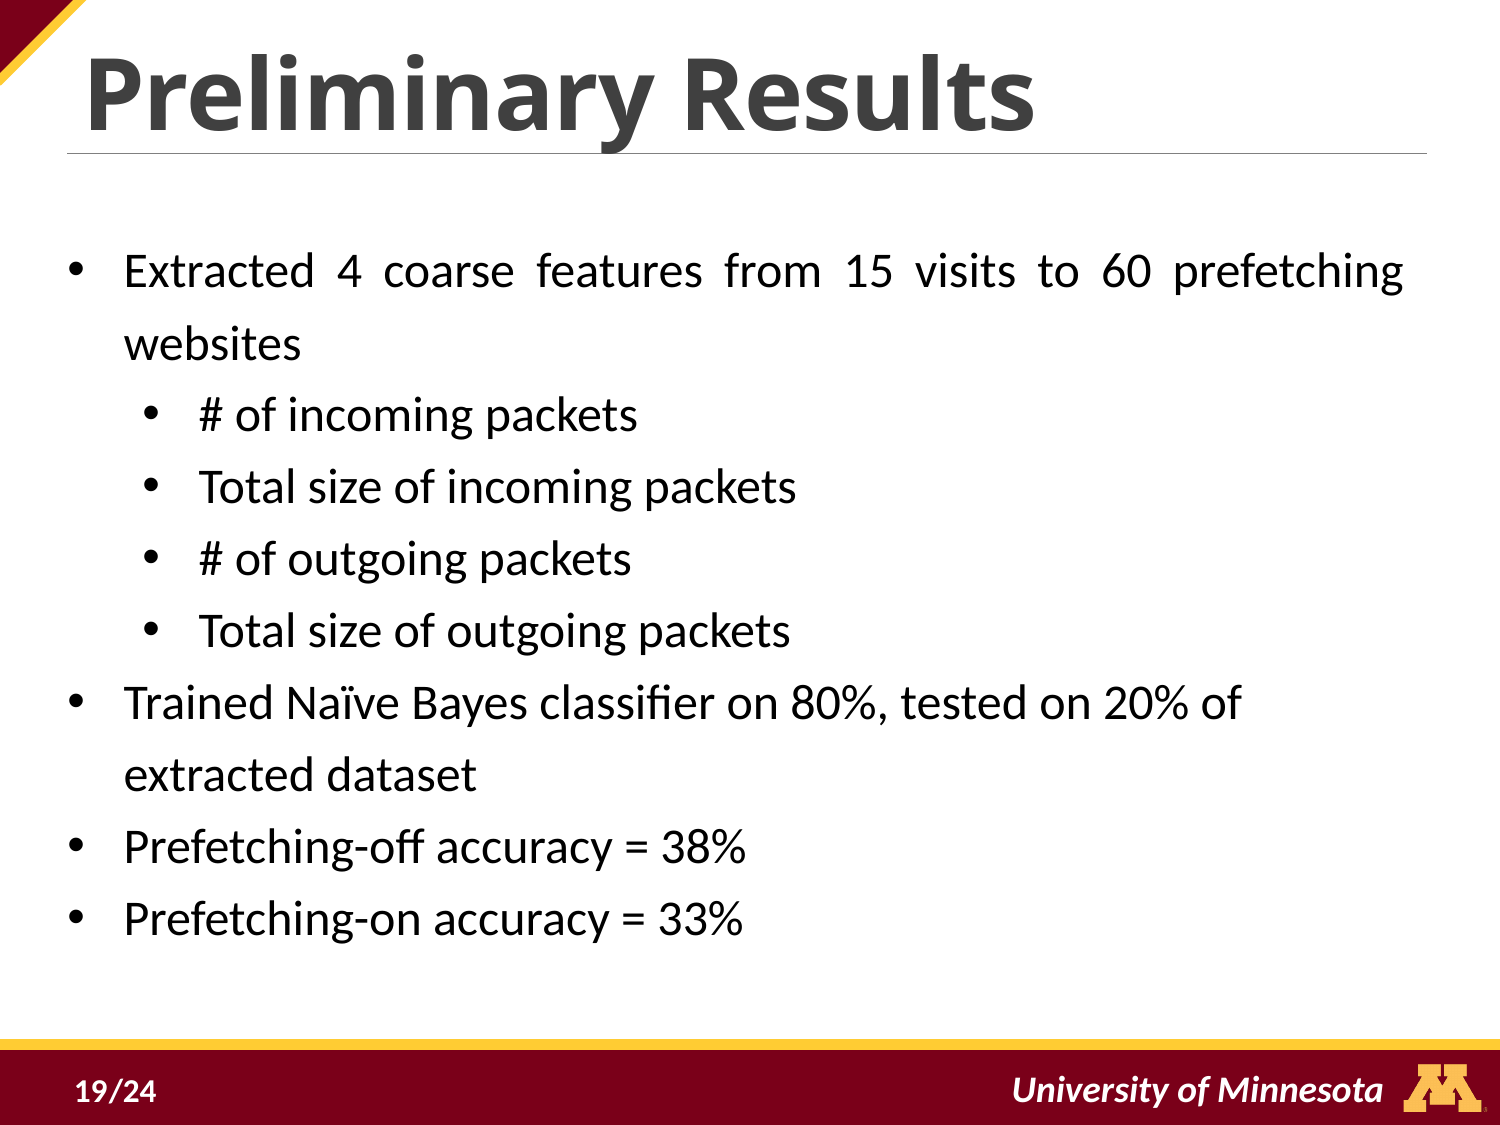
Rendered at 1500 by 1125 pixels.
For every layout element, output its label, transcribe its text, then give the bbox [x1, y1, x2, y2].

text_box Extracted 4 coarse features from 15 visits to 60 prefetching websites # of incoming packets Total size of incoming packets # of outgoing packets Total size of outgoing packets Trained Naïve Bayes classifier on 80%, tested on 20% of extracted dataset Prefetching-off accuracy = 38% Prefetching-on accuracy = 33% [52, 158, 1420, 954]
slide_number 19 [0, 1059, 123, 1120]
text_box Preliminary Results [67, 38, 1483, 159]
